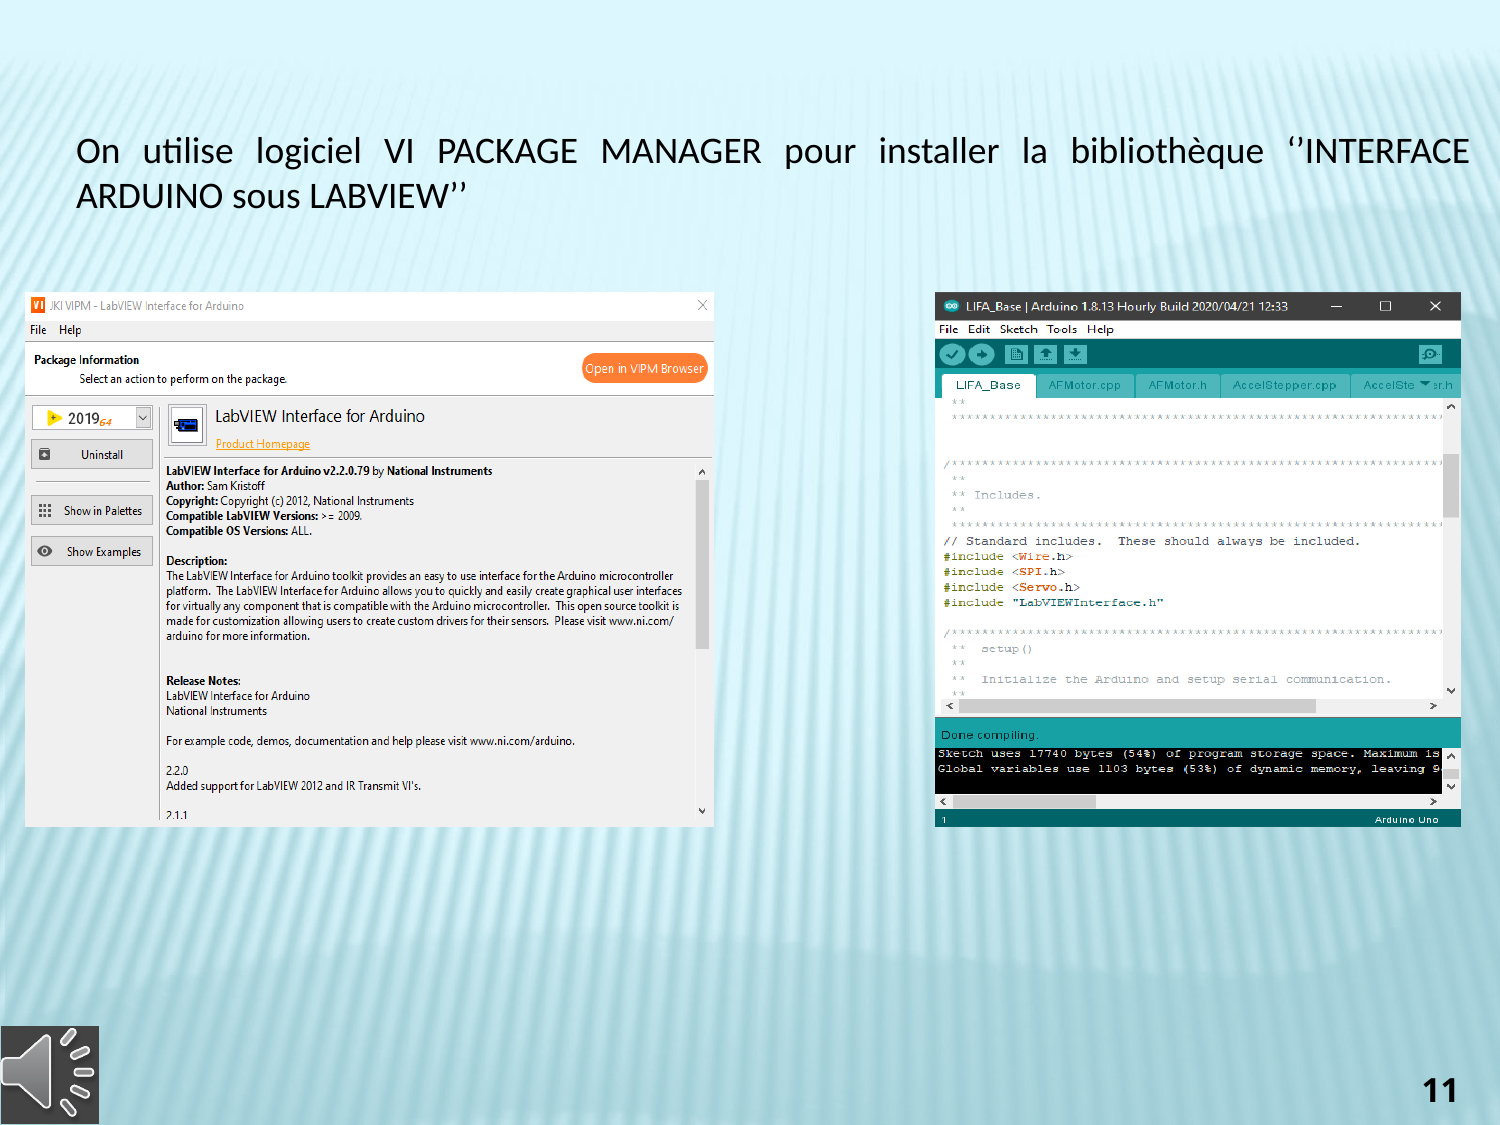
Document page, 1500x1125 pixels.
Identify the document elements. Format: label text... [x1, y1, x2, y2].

picture [25, 292, 714, 827]
picture [935, 292, 1461, 827]
slide_number 11 [1350, 1061, 1475, 1103]
picture [0, 1024, 101, 1125]
text_box On utilise logiciel VI PACKAGE MANAGER pour installer la bibliothèque ‘’INTERFACE ARDUINO sous LABVIEW’’ [61, 24, 1487, 1094]
